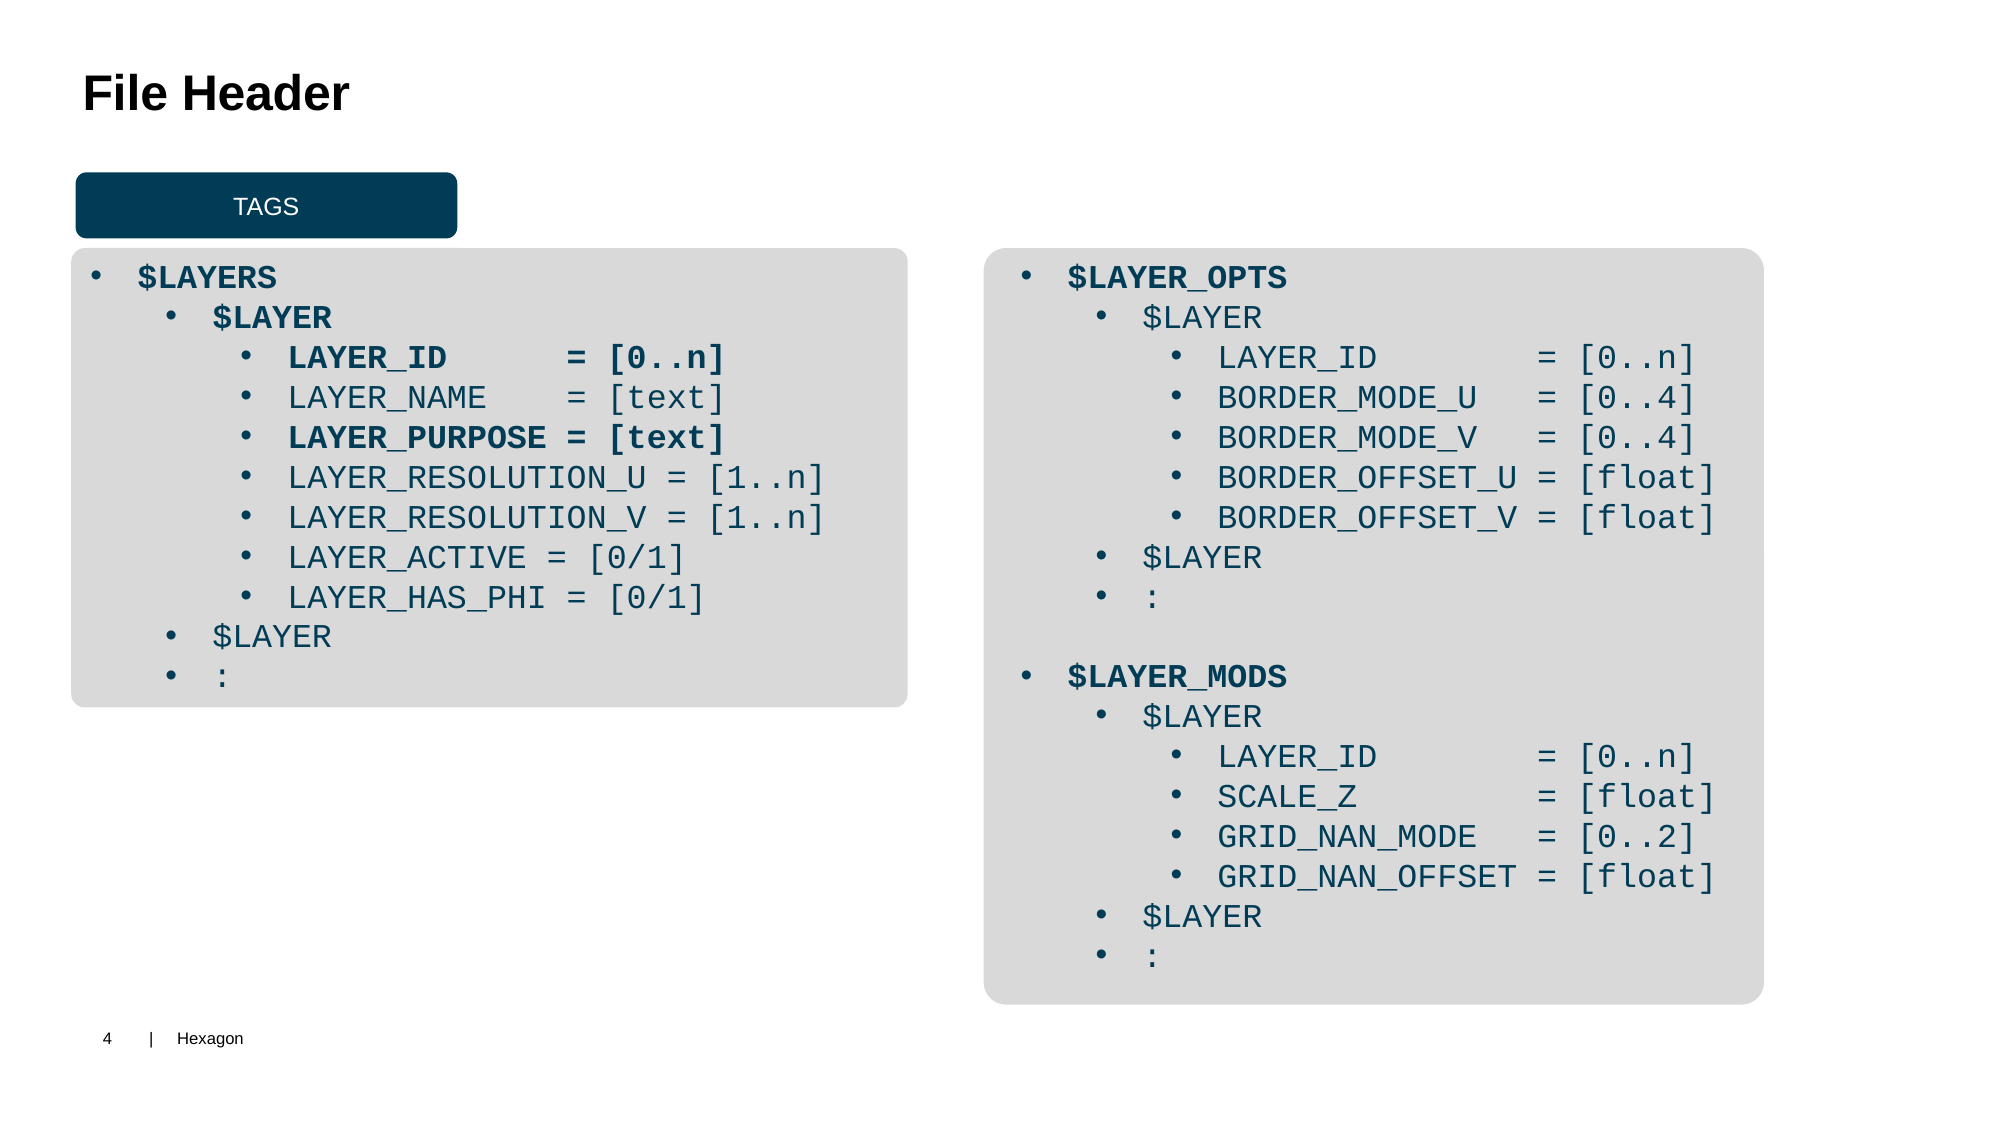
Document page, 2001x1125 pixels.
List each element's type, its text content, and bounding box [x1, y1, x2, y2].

text_box $LAYER_OPTS $LAYER LAYER_ID = [0..n] BORDER_MODE_U = [0..4] BORDER_MODE_V = [0..4] BORDER_OFFSET_U = [float] BORDER_OFFSET_V = [float] $LAYER : $LAYER_MODS $LAYER LAYER_ID = [0..n] SCALE_Z = [float] GRID_NAN_MODE = [0..2] GRID_NAN_OFFSET = [float] $LAYER : [1005, 248, 1733, 982]
text_box TAGS [74, 171, 459, 240]
text_box [982, 246, 1766, 1006]
text_box File Header [62, 69, 1941, 151]
text_box [70, 246, 909, 709]
text_box $LAYERS $LAYER LAYER_ID = [0..n] LAYER_NAME = [text] LAYER_PURPOSE = [text] LAYER_RESOLUTION_U = [1..n] LAYER_RESOLUTION_V = [1..n] LAYER_ACTIVE = [0/1] LAYER_HAS_PHI = [0/1] $LAYER : [75, 248, 843, 702]
